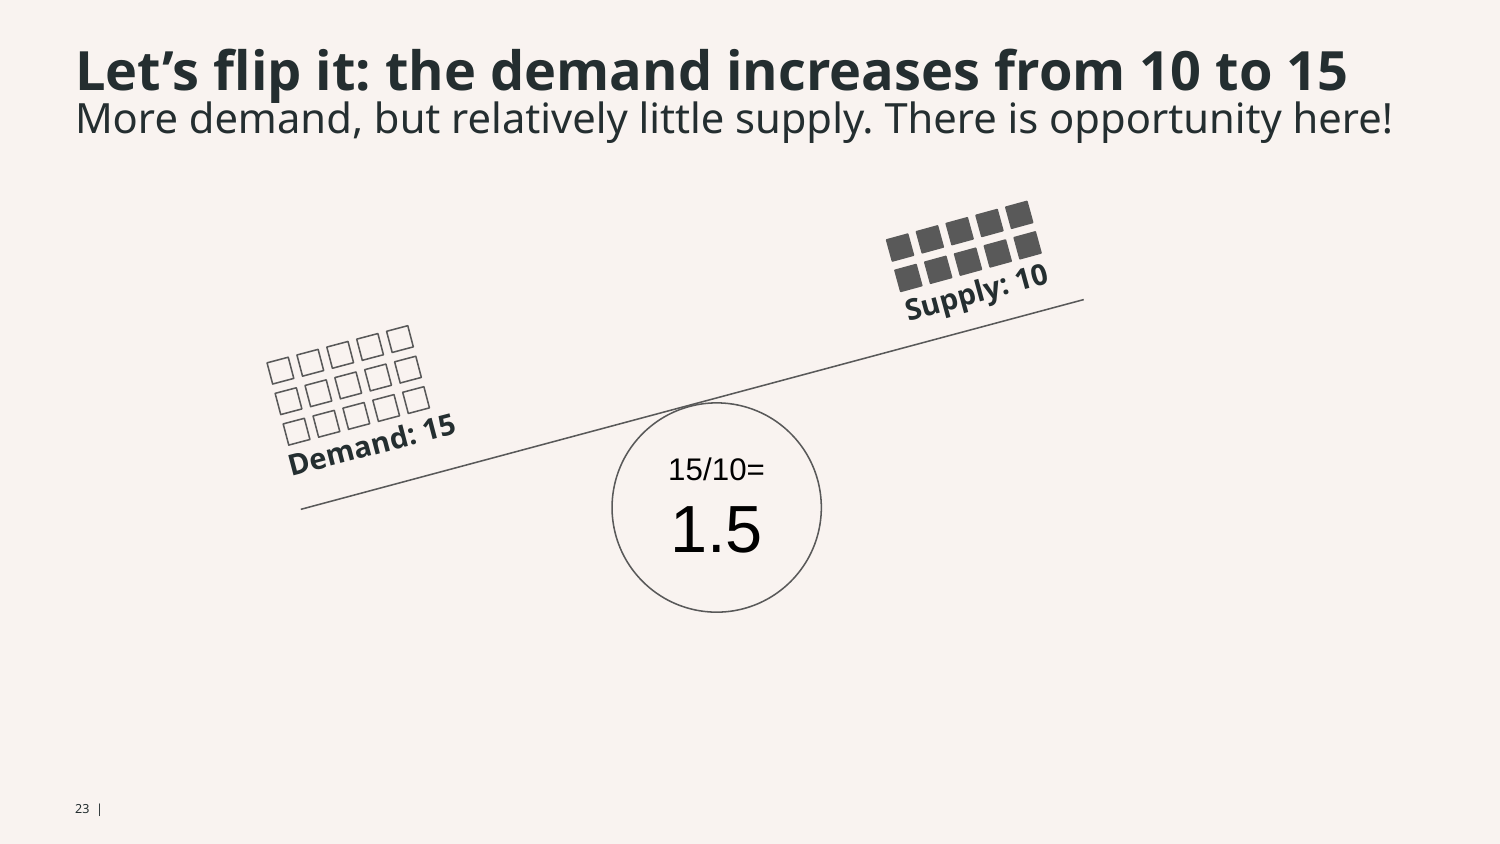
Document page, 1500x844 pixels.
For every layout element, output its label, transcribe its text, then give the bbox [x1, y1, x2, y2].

text_box Let’s flip it: the demand increases from 10 to 15 More demand, but relatively little supply. There is opportunity here! [74, 49, 1425, 156]
text_box [954, 248, 982, 276]
slide_number ‹#› | [75, 777, 612, 842]
text_box [946, 217, 974, 245]
text_box [976, 209, 1003, 237]
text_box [300, 299, 1084, 510]
text_box 15/10= 1.5 [612, 518, 821, 613]
text_box Supply: 10 [888, 250, 1067, 297]
text_box [267, 357, 294, 385]
text_box [1005, 201, 1033, 229]
text_box [924, 256, 952, 284]
text_box [283, 420, 295, 446]
text_box [886, 234, 914, 262]
text_box [916, 225, 944, 253]
text_box [275, 388, 295, 415]
text_box Demand: 15 [281, 445, 295, 483]
text_box [984, 240, 1012, 267]
text_box [1014, 231, 1042, 259]
text_box [894, 264, 922, 292]
